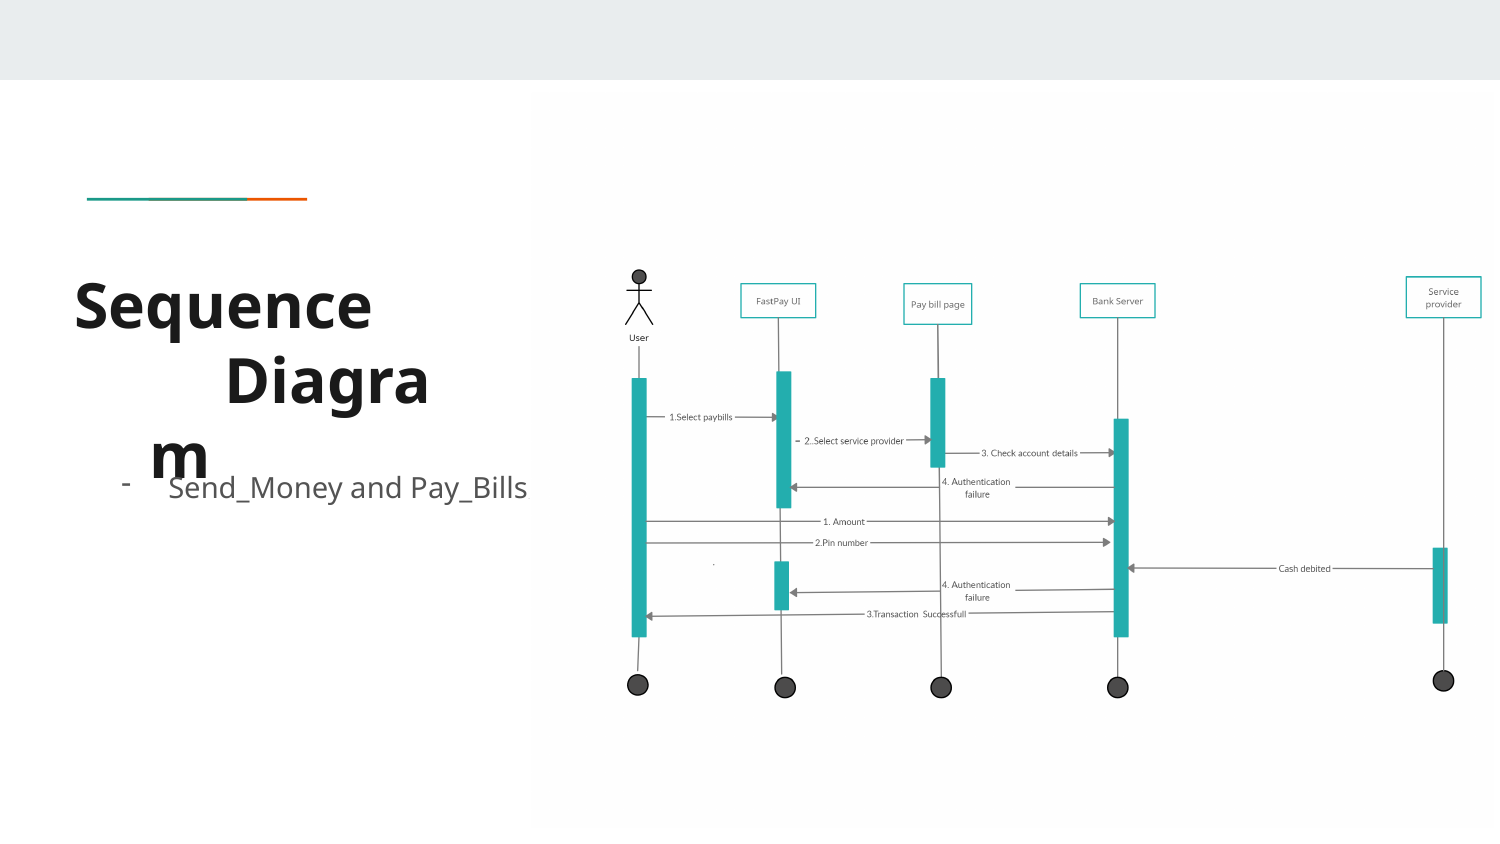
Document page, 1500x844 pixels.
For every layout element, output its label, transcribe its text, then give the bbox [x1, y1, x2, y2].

text_box Send_Money and Pay_Bills__ [106, 448, 526, 584]
picture [531, 92, 1494, 828]
title Sequence Diagram [59, 250, 505, 450]
